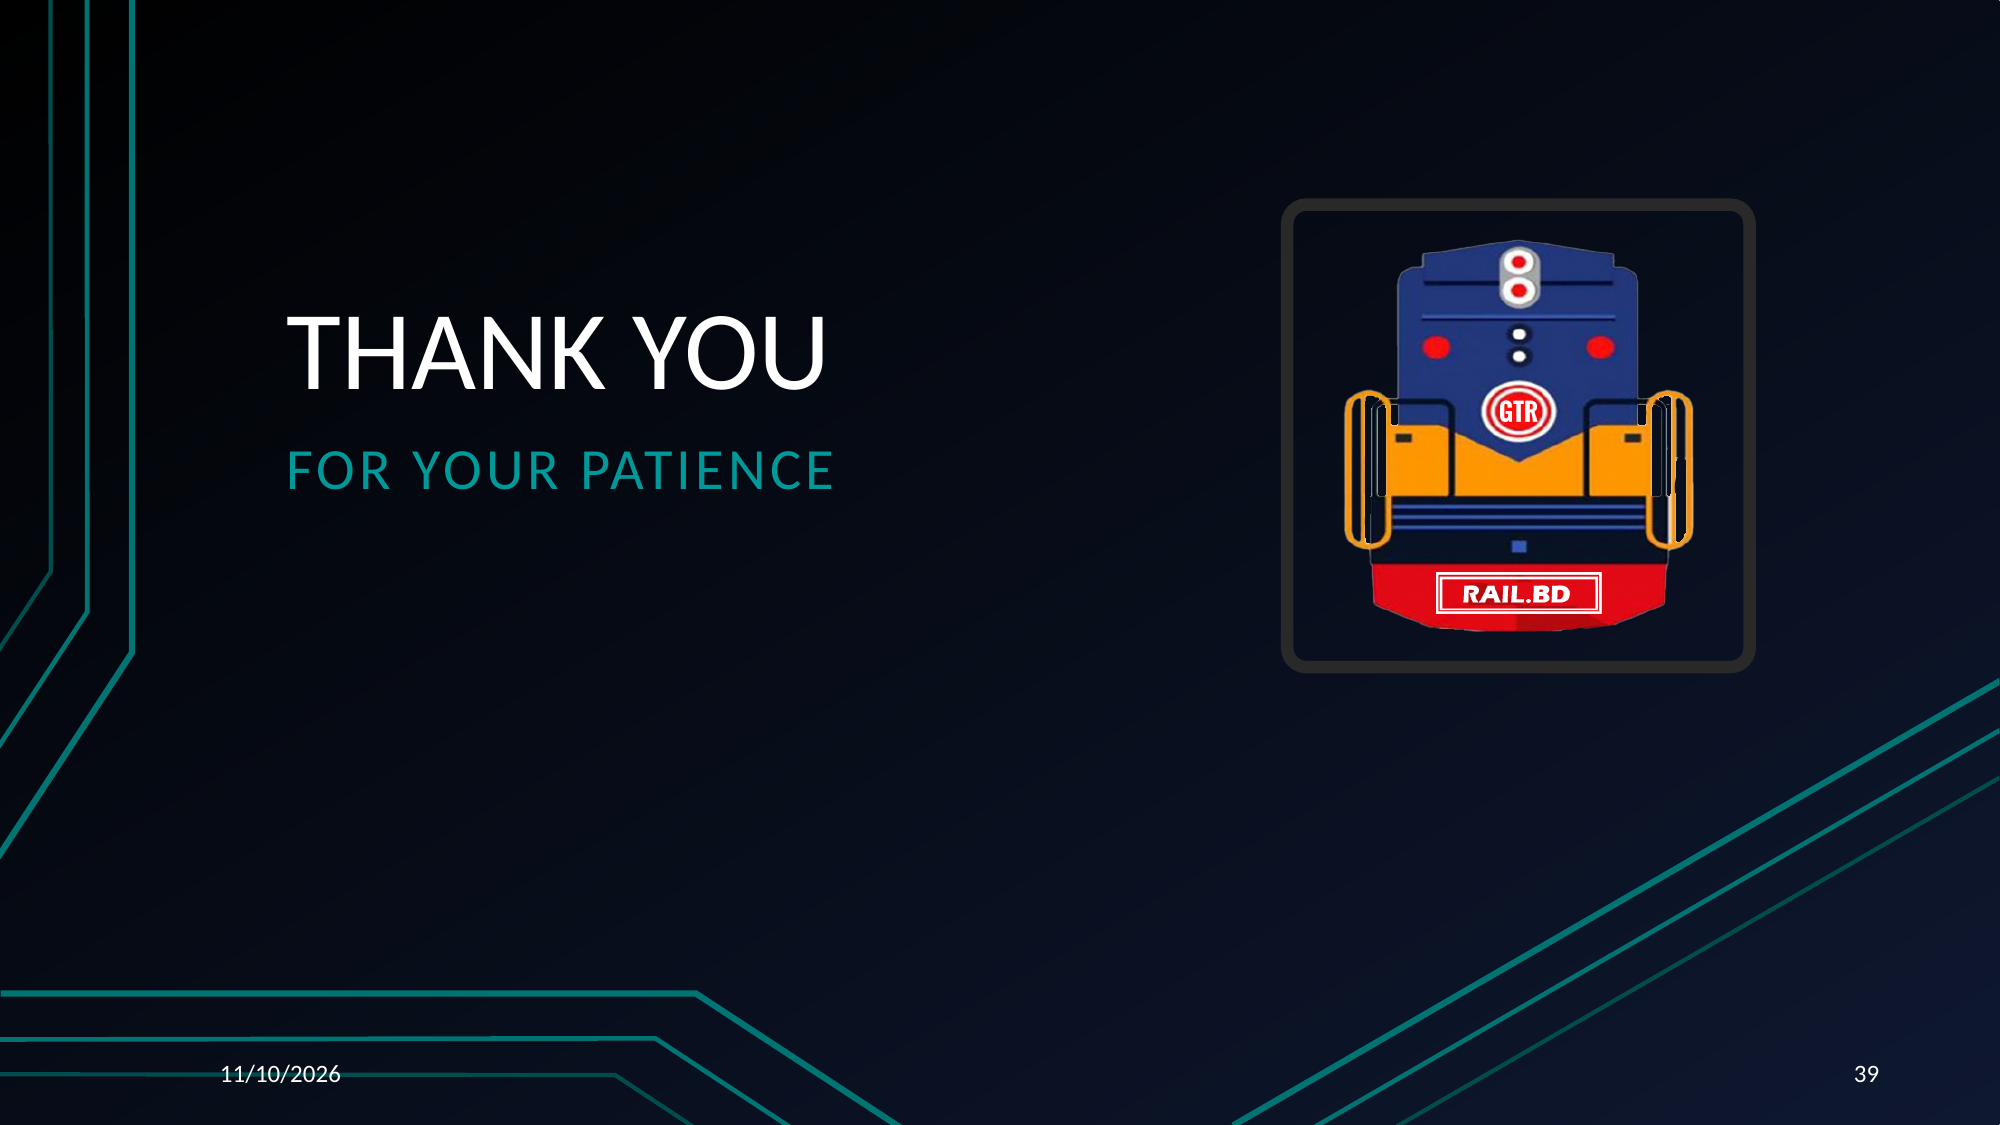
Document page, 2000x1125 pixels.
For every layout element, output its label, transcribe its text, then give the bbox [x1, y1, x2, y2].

slide_number 39 [1732, 1042, 1900, 1103]
picture [1286, 204, 1750, 668]
title THANK YOU [266, 95, 1700, 424]
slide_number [199, 1042, 567, 1103]
subtitle For Your Patience [266, 429, 1700, 717]
